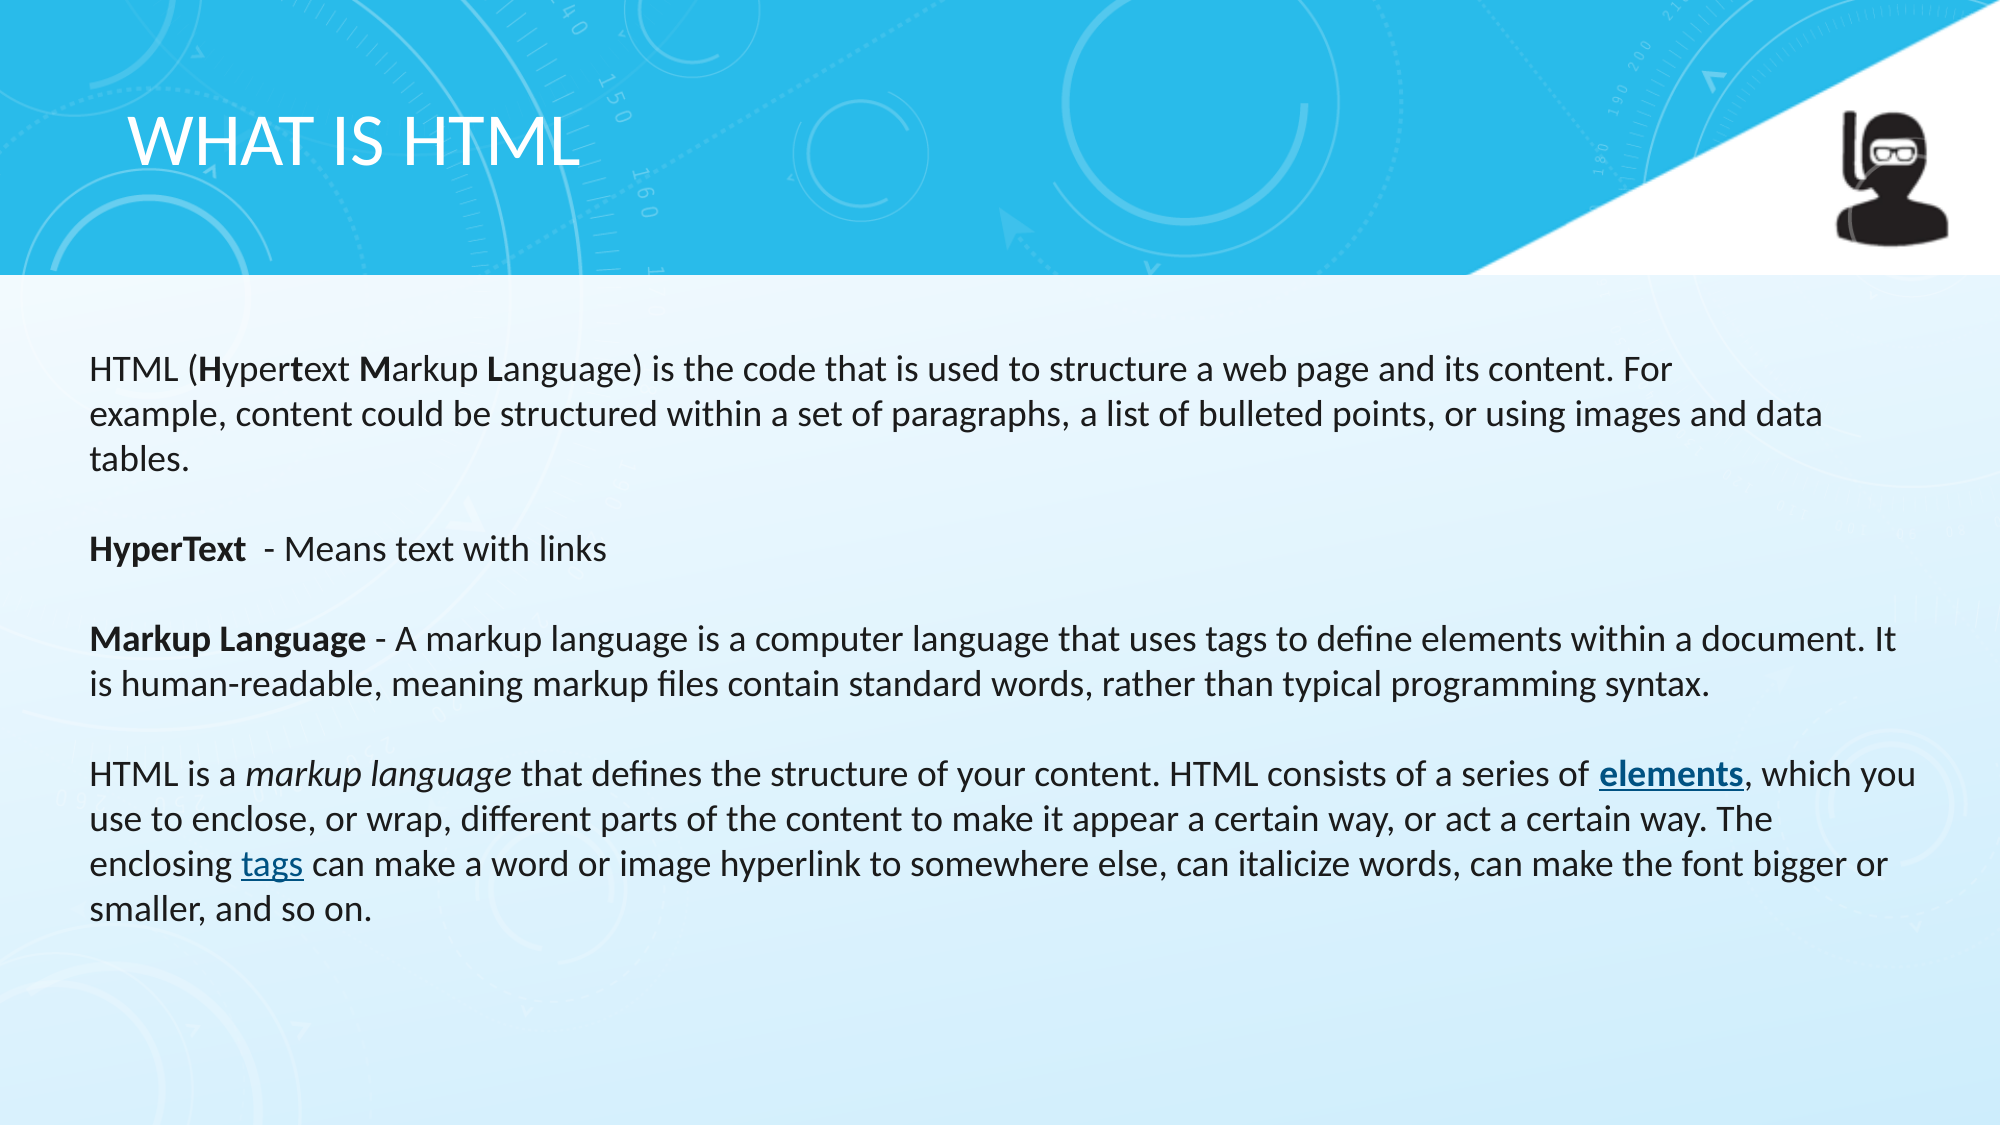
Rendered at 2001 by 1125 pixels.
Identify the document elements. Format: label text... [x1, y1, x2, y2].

title WHAT IS HTML [112, 16, 1775, 255]
picture [0, 0, 2000, 1125]
text_box HTML (Hypertext Markup Language) is the code that is used to structure a web page and its content. For example, content could be structured within a set of paragraphs, a list of bulleted points, or using images and data tables. HyperText - Means text with links Markup Language - A markup language is a computer language that uses tags to define elements within a document. It is human-readable, meaning markup files contain standard words, rather than typical programming syntax. HTML is a markup language that defines the structure of your content. HTML consists of a series of elements, which you use to enclose, or wrap, different parts of the content to make it appear a certain way, or act a certain way. The enclosing tags can make a word or image hyperlink to somewhere else, can italicize words, can make the font bigger or smaller, and so on. [74, 336, 1936, 937]
